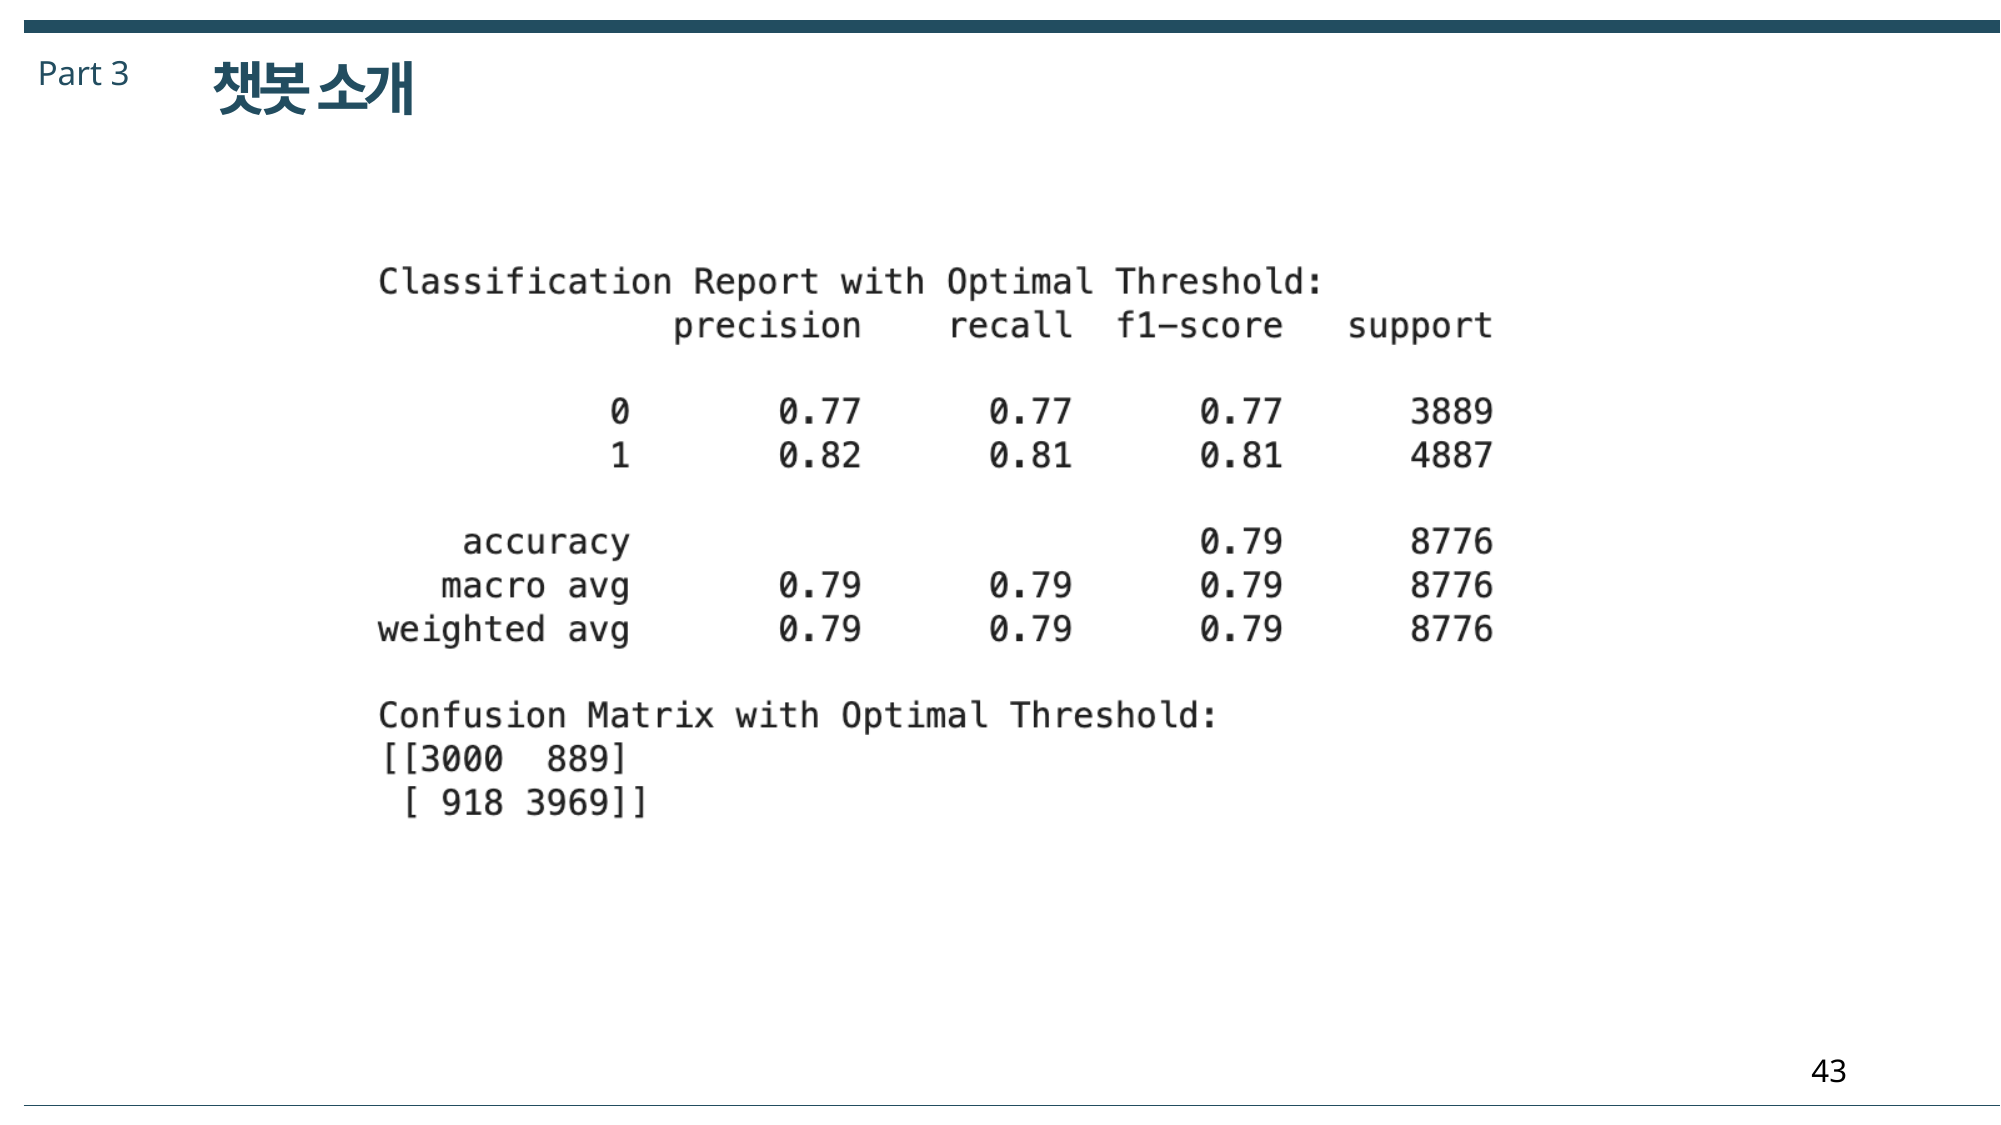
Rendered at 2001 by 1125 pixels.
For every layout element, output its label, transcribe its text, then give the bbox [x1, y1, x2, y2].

text_box 챗봇 소개 [197, 44, 433, 130]
picture [358, 255, 1550, 870]
text_box Part 3 [22, 44, 145, 100]
slide_number 43 [1432, 1042, 1863, 1103]
